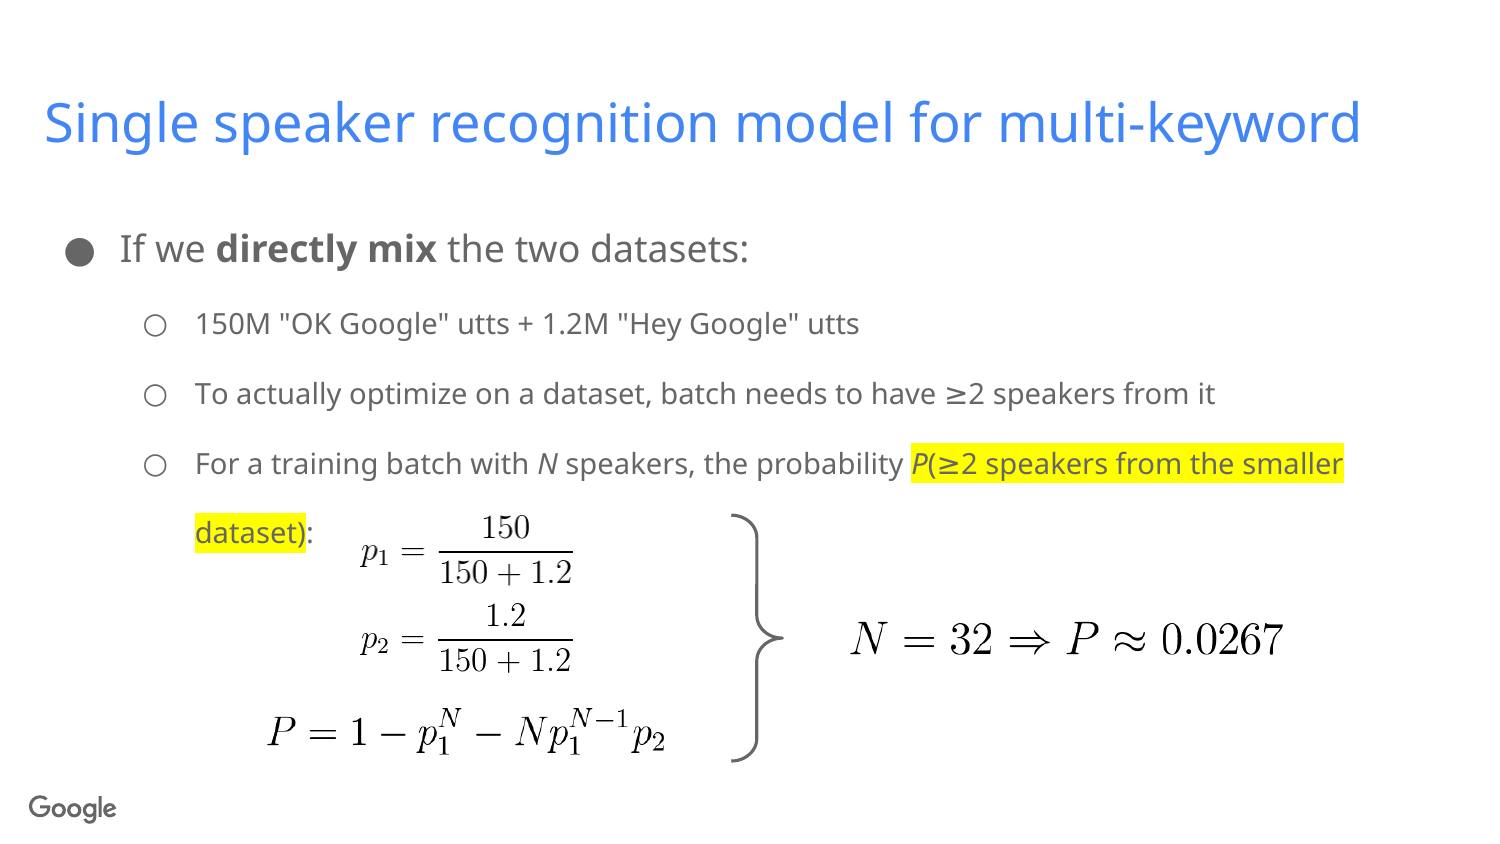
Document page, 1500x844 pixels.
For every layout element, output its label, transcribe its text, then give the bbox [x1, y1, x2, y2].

list If we directly mix the two datasets: 150M "OK Google" utts + 1.2M "Hey Google" utts To actually optimize on a dataset, batch needs to have ≥2 speakers from it For a training batch with N speakers, the probability P(≥2 speakers from the smaller dataset): [29, 187, 1471, 748]
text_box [267, 514, 1283, 762]
title Single speaker recognition model for multi-keyword [29, 73, 1471, 168]
